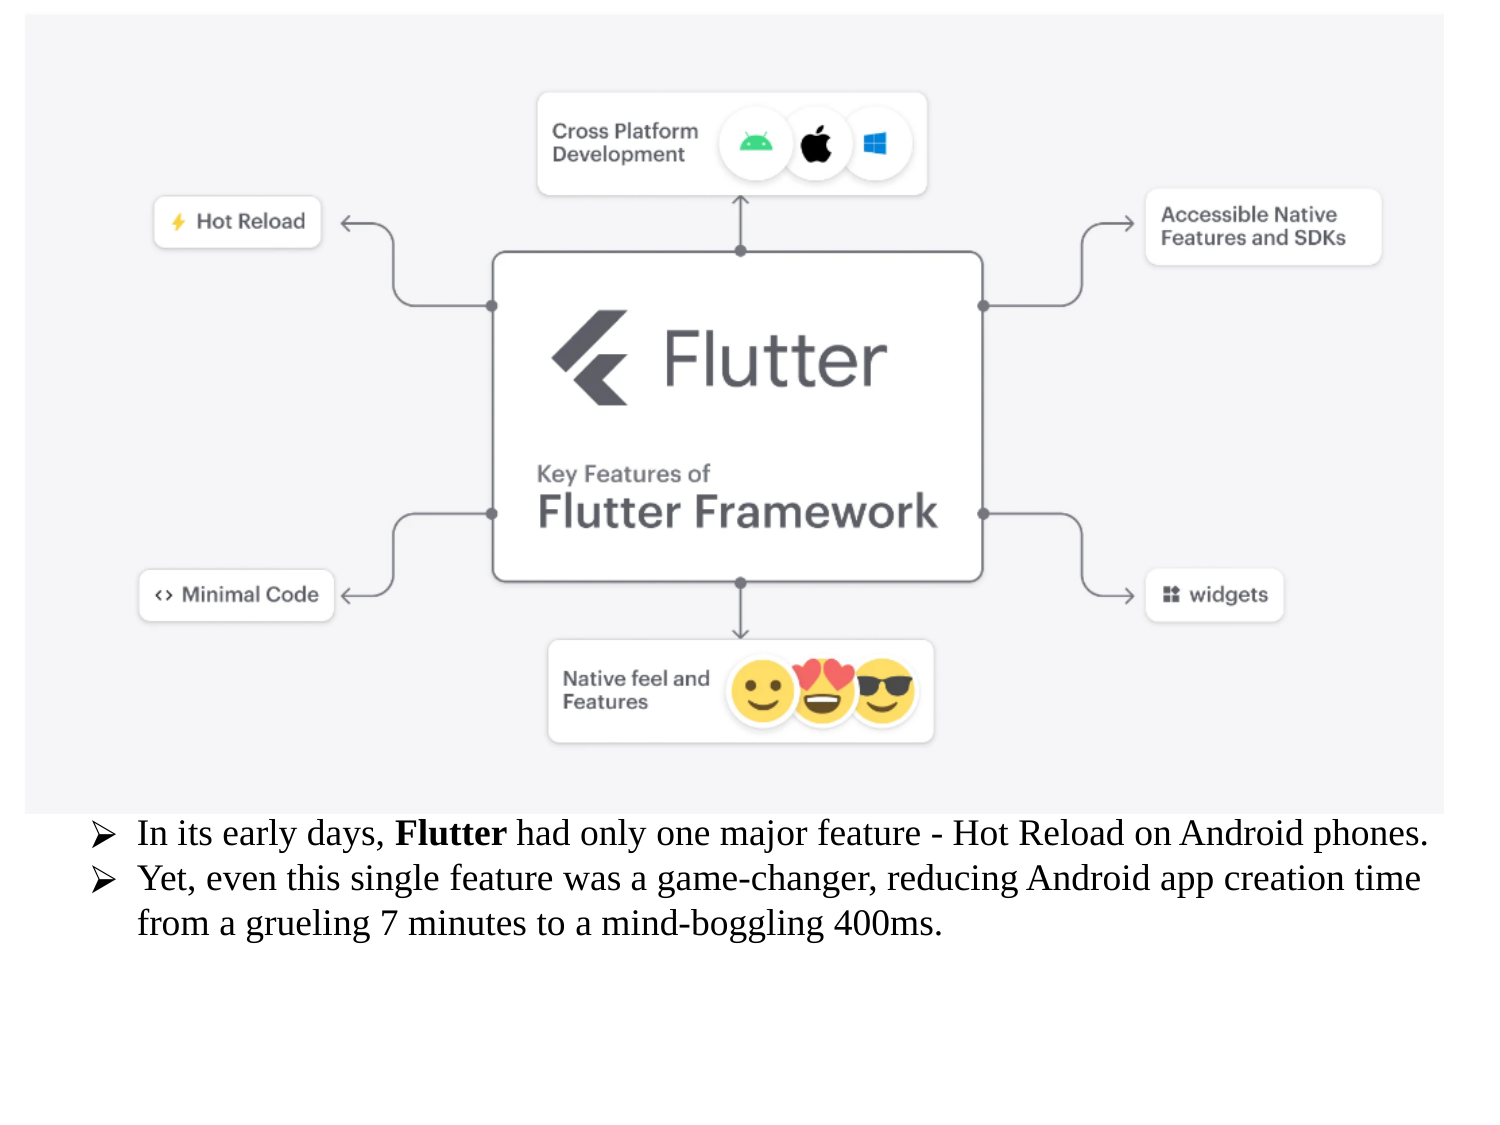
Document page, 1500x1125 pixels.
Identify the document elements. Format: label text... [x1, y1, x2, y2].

text_box In its early days, Flutter had only one major feature - Hot Reload on Android phones. Yet, even this single feature was a game-changer, reducing Android app creation time from a grueling 7 minutes to a mind-boggling 400ms. [74, 799, 1488, 950]
picture [24, 12, 1444, 815]
